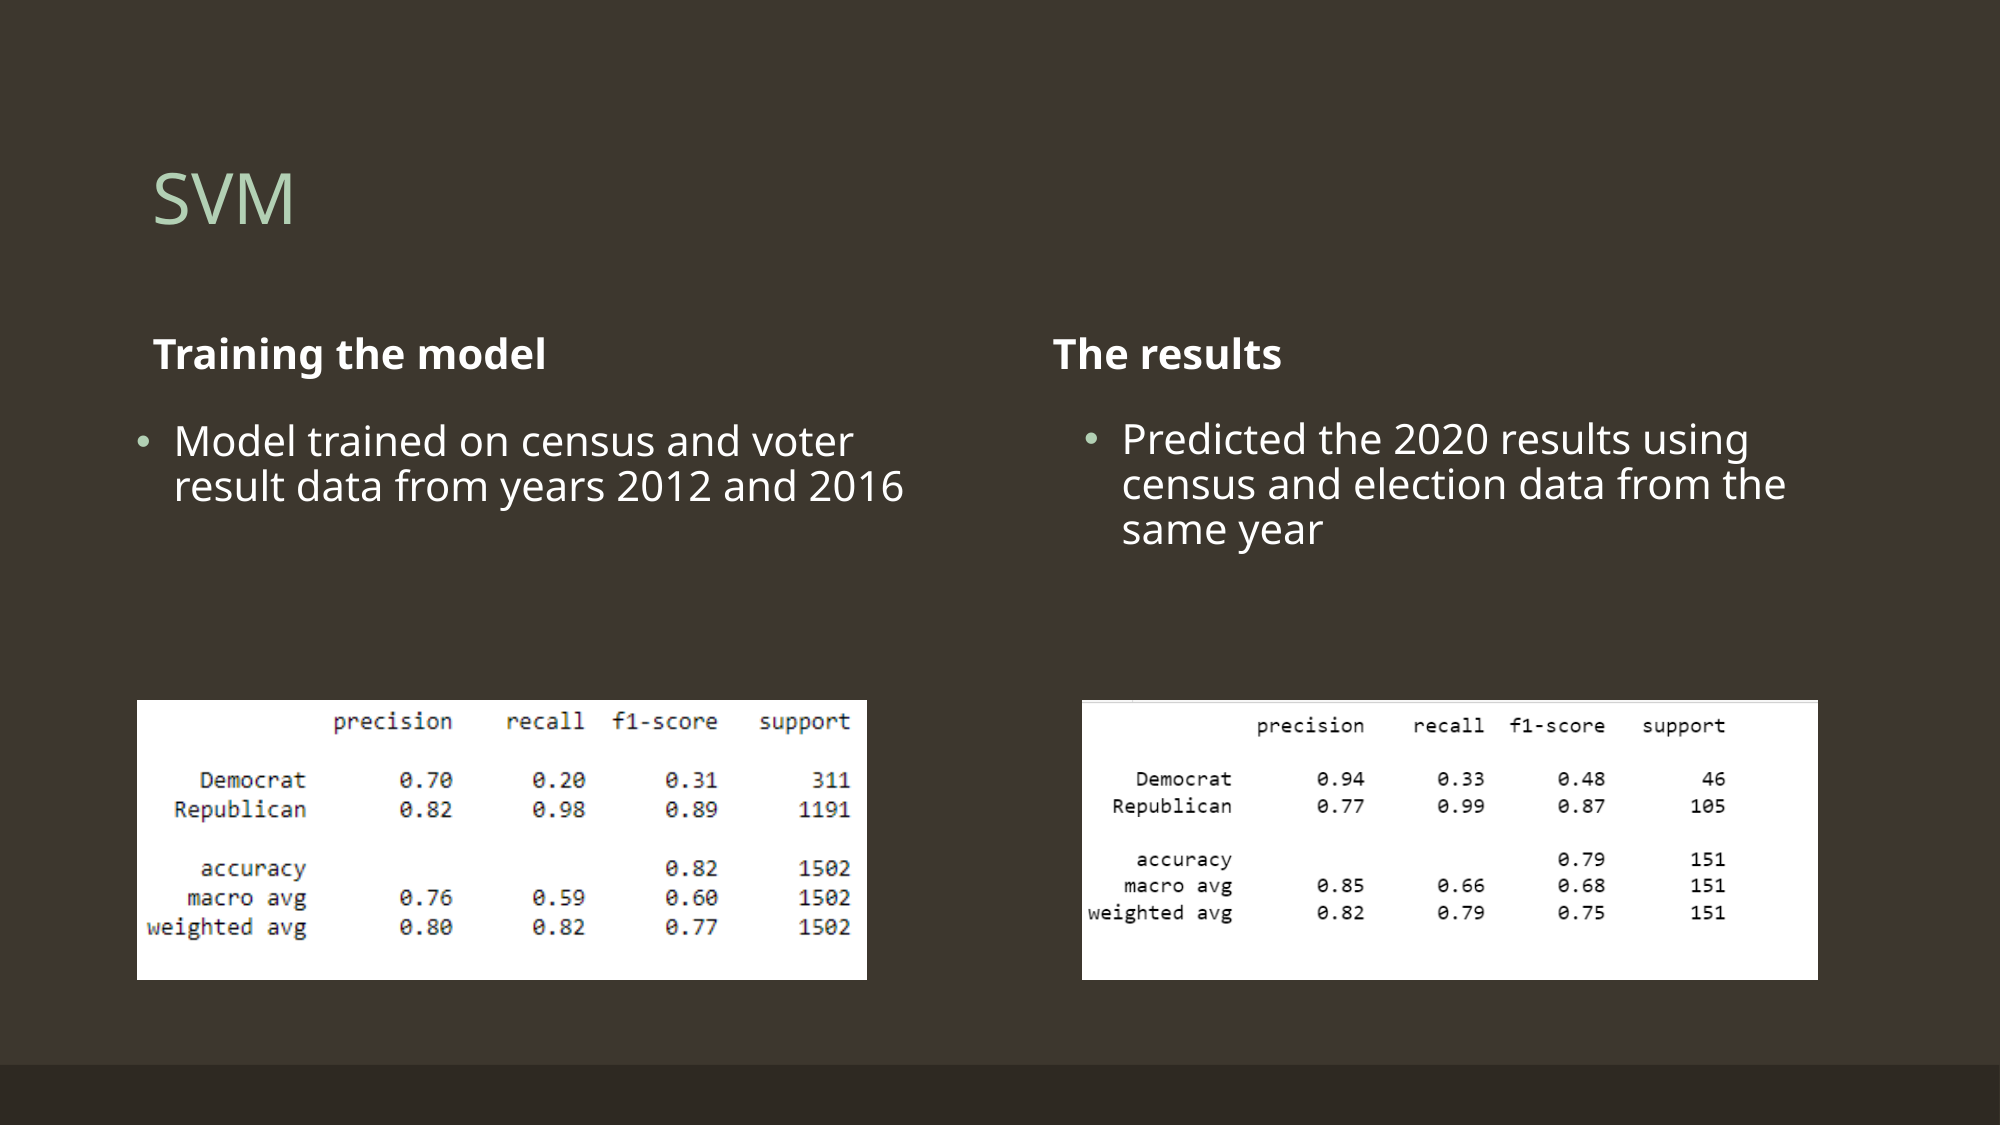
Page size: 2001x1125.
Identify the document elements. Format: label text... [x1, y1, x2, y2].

list Model trained on census and voter result data from years 2012 and 2016 [121, 413, 947, 1017]
text_box Predicted the 2020 results using census and election data from the same year [1069, 411, 1895, 1014]
picture [137, 700, 867, 980]
title SVM [137, 59, 1863, 248]
list Training the model [137, 299, 963, 413]
list The results [1037, 299, 1863, 413]
picture [1082, 700, 1818, 980]
